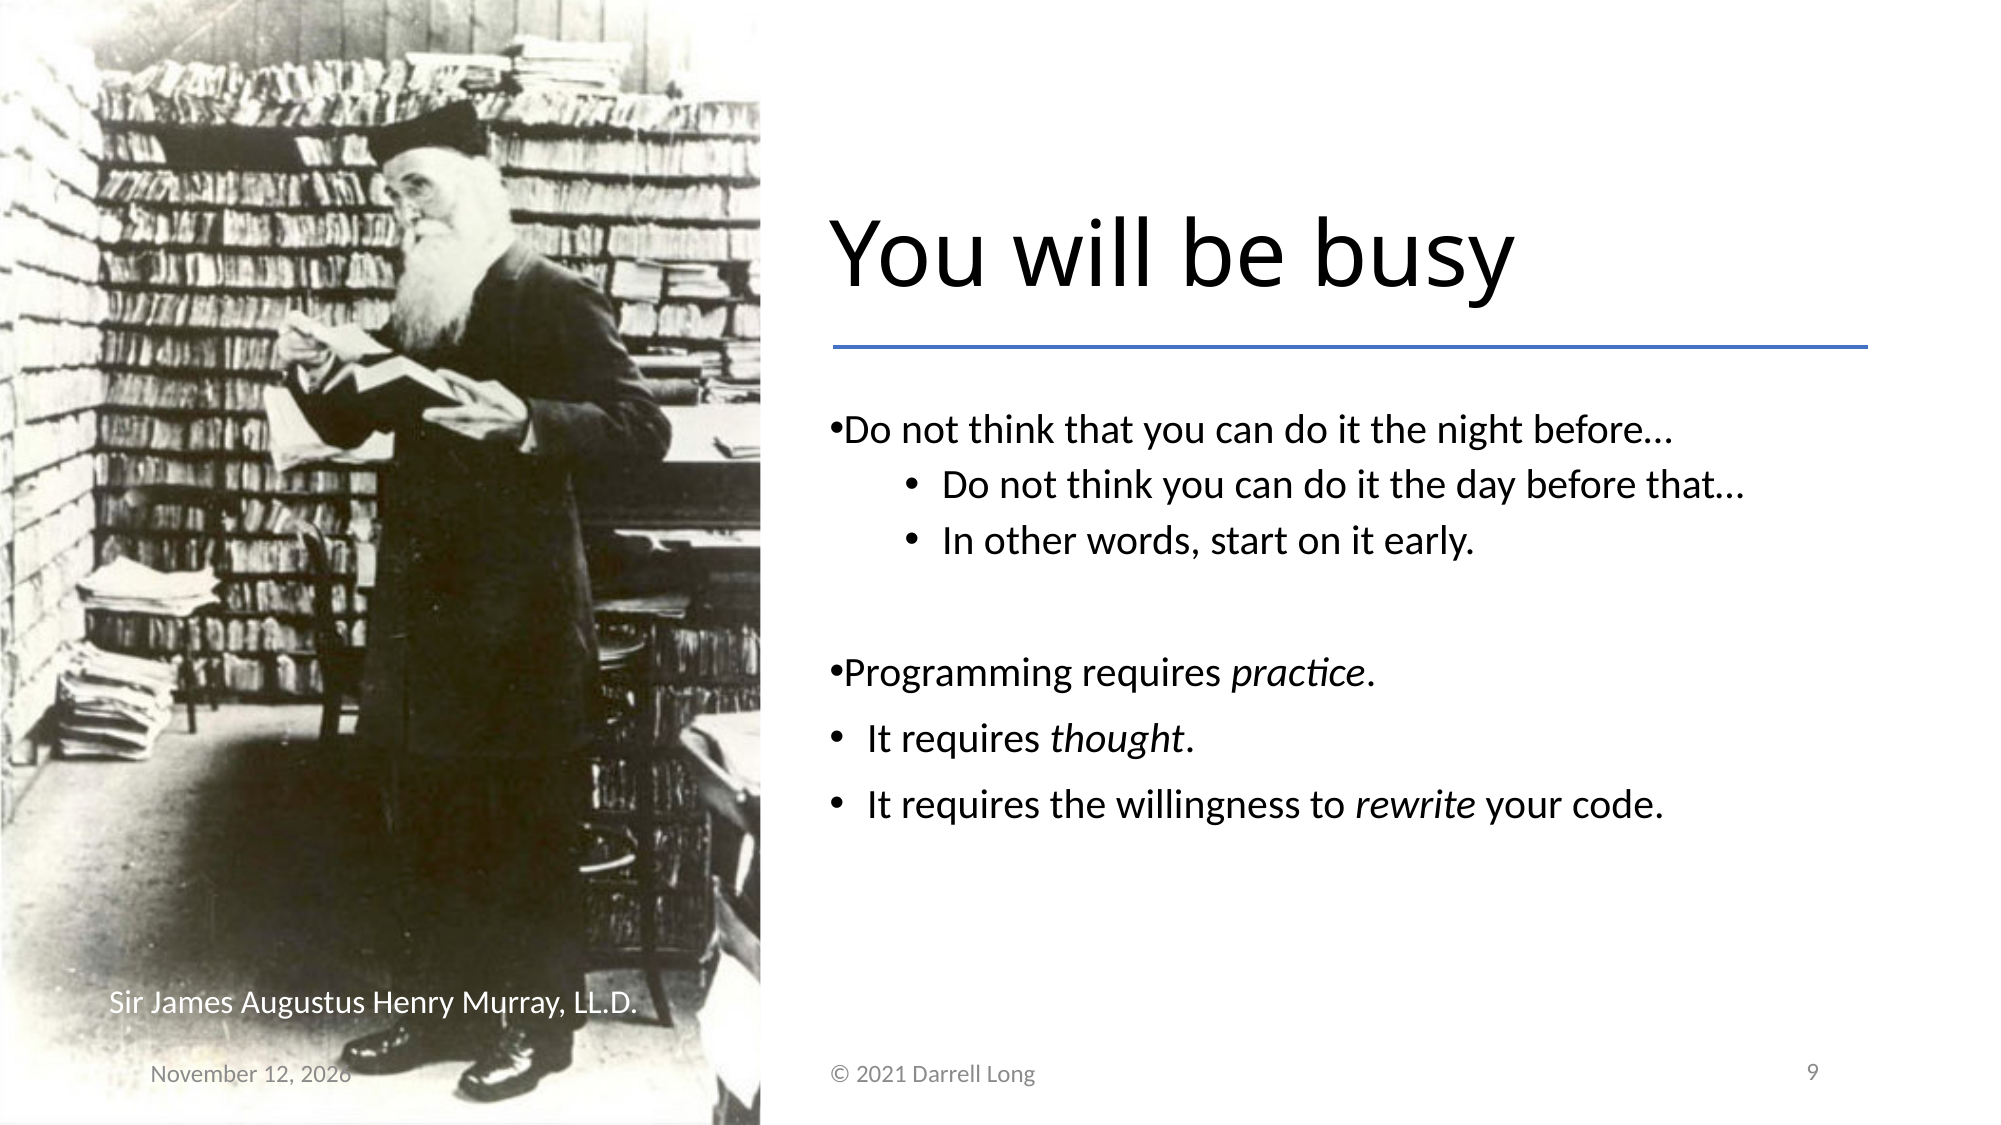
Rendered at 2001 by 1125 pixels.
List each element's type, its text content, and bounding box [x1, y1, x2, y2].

slide_number 9 [1667, 1042, 1863, 1103]
footer © 2021 Darrell Long [814, 1042, 1494, 1103]
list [0, 0, 761, 1125]
title You will be busy [814, 103, 1895, 315]
list Do not think that you can do it the night before… Do not think you can do it the day before that… In other words, start on it early. Programming requires practice. It requires thought. It requires the willingness to rewrite your code. [814, 399, 1895, 1021]
